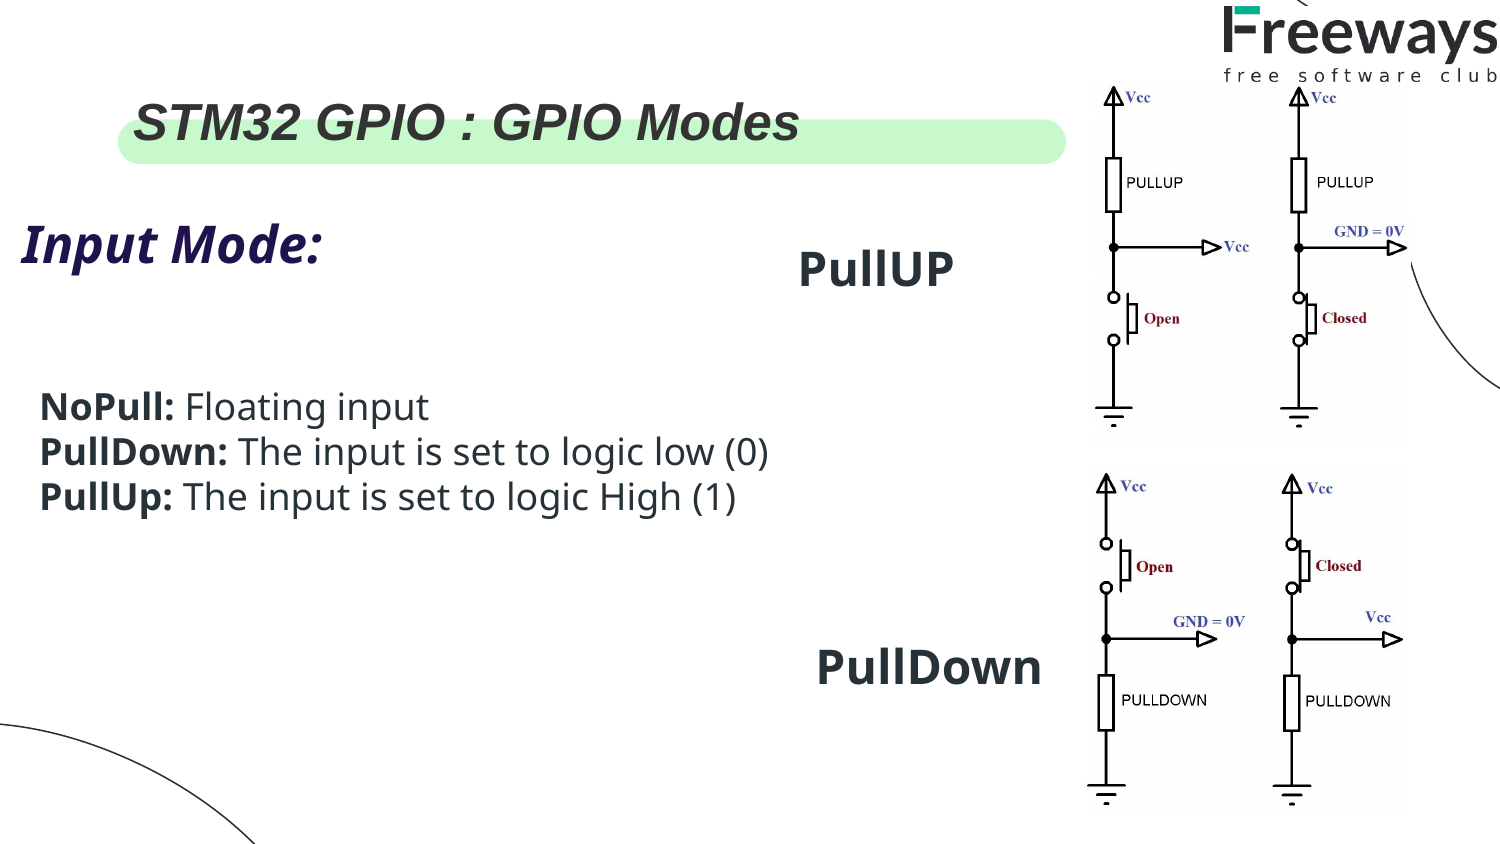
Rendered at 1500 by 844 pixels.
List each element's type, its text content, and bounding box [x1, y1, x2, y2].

text_box NoPull: Floating input PullDown: The input is set to logic low (0) PullUp: The input is set to logic High (1) [24, 322, 813, 554]
picture [1091, 5, 1497, 449]
title STM32 GPIO : GPIO Modes [118, 63, 1219, 165]
picture [1082, 465, 1412, 818]
text_box PullUP [782, 223, 1086, 280]
text_box Input Mode: [7, 196, 500, 290]
text_box PullDown [800, 621, 1077, 679]
